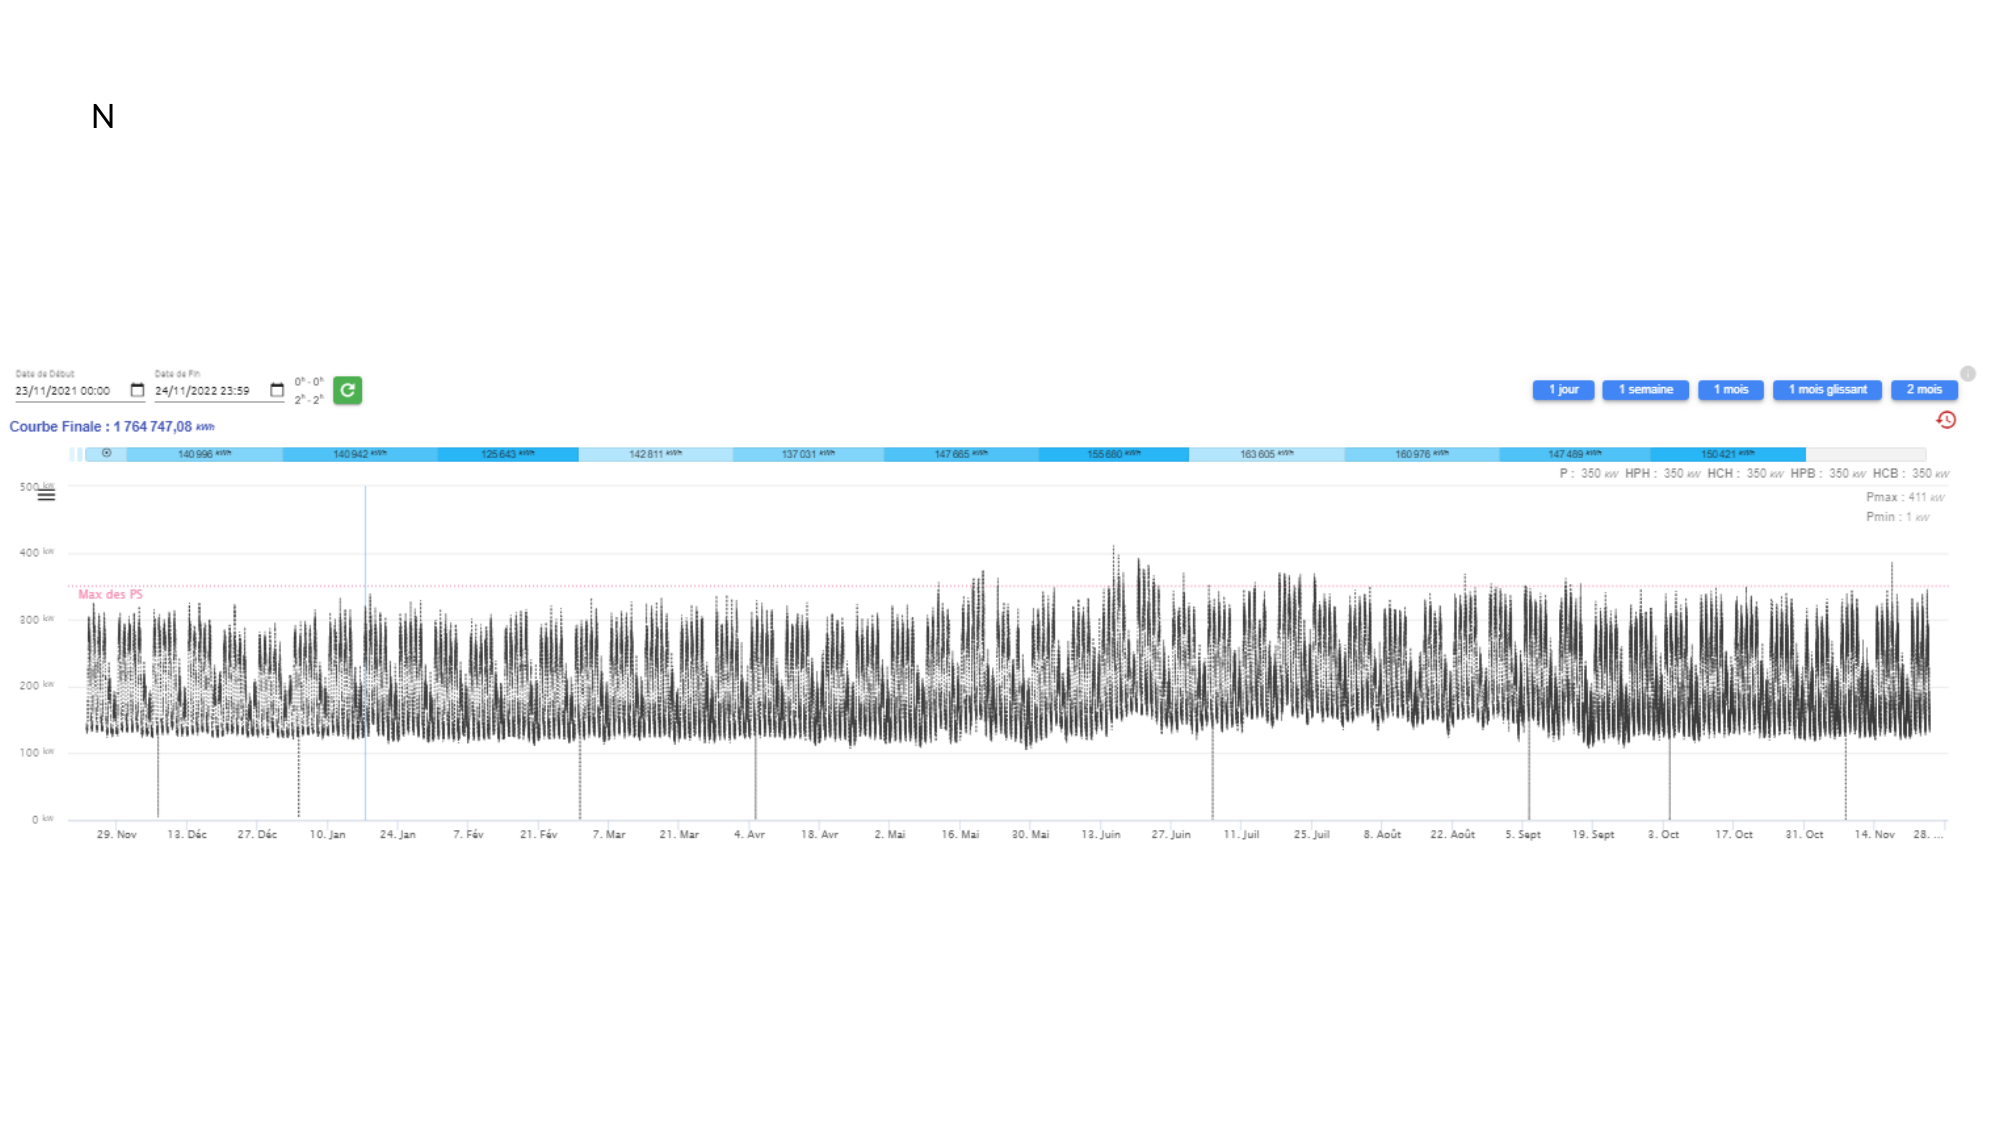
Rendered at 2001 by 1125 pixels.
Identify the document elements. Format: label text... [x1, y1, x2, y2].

text_box N [76, 83, 131, 143]
picture [0, 362, 1982, 858]
